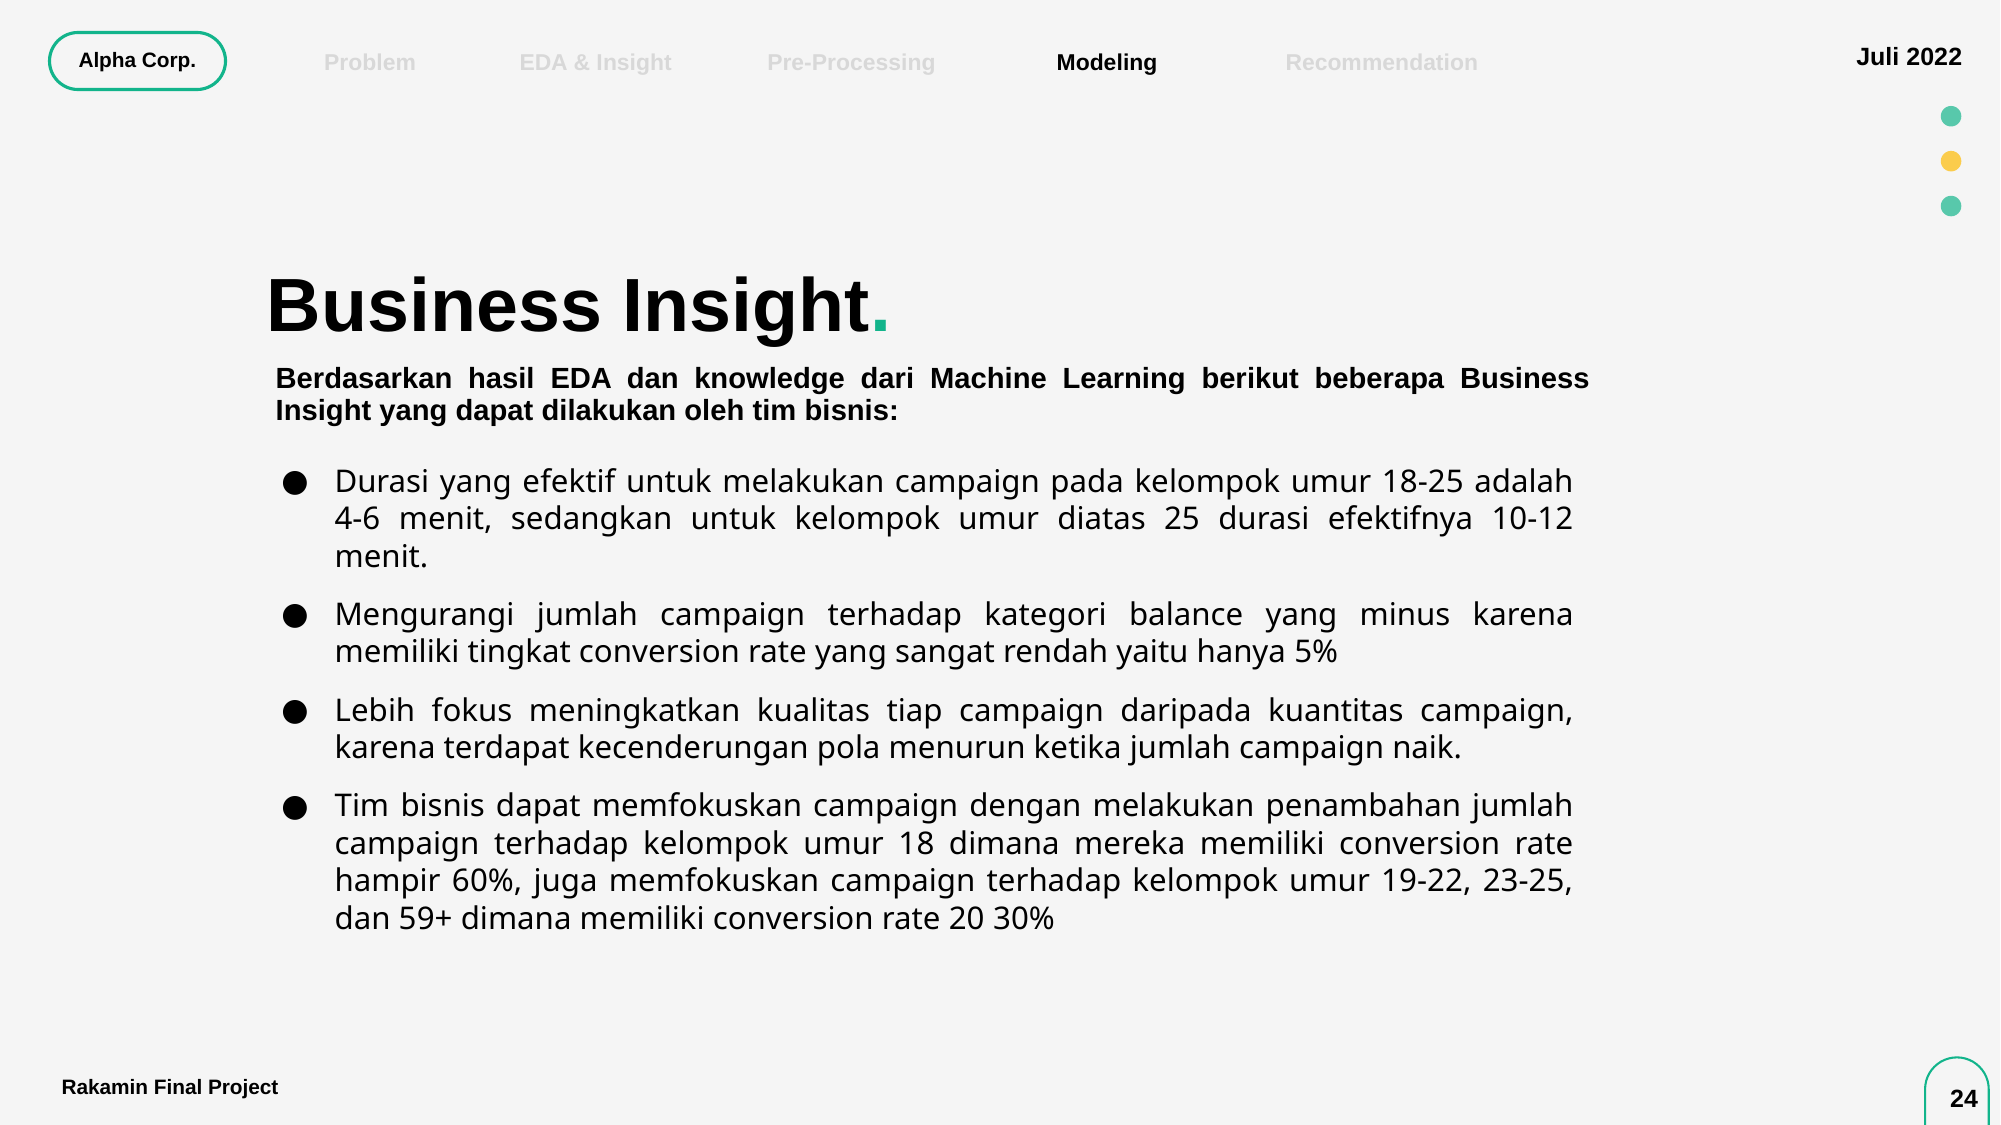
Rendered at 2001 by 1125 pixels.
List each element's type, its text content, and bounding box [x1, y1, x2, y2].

slide_number ‹#› [1888, 1073, 1994, 1122]
title Berdasarkan hasil EDA dan knowledge dari Machine Learning berikut beberapa Business Insight yang dapat dilakukan oleh tim bisnis: [260, 354, 1607, 435]
title Business Insight. [251, 249, 942, 355]
text_box Durasi yang efektif untuk melakukan campaign pada kelompok umur 18-25 adalah 4-6 menit, sedangkan untuk kelompok umur diatas 25 durasi efektifnya 10-12 menit. Mengurangi jumlah campaign terhadap kategori balance yang minus karena memiliki tingkat conversion rate yang sangat rendah yaitu hanya 5% Lebih fokus meningkatkan kualitas tiap campaign daripada kuantitas campaign, karena terdapat kecenderungan pola menurun ketika jumlah campaign naik. Tim bisnis dapat memfokuskan campaign dengan melakukan penambahan jumlah campaign terhadap kelompok umur 18 dimana mereka memiliki conversion rate hampir 60%, juga memfokuskan campaign terhadap kelompok umur 19-22, 23-25, dan 59+ dimana memiliki conversion rate 20 30% [244, 445, 1590, 951]
